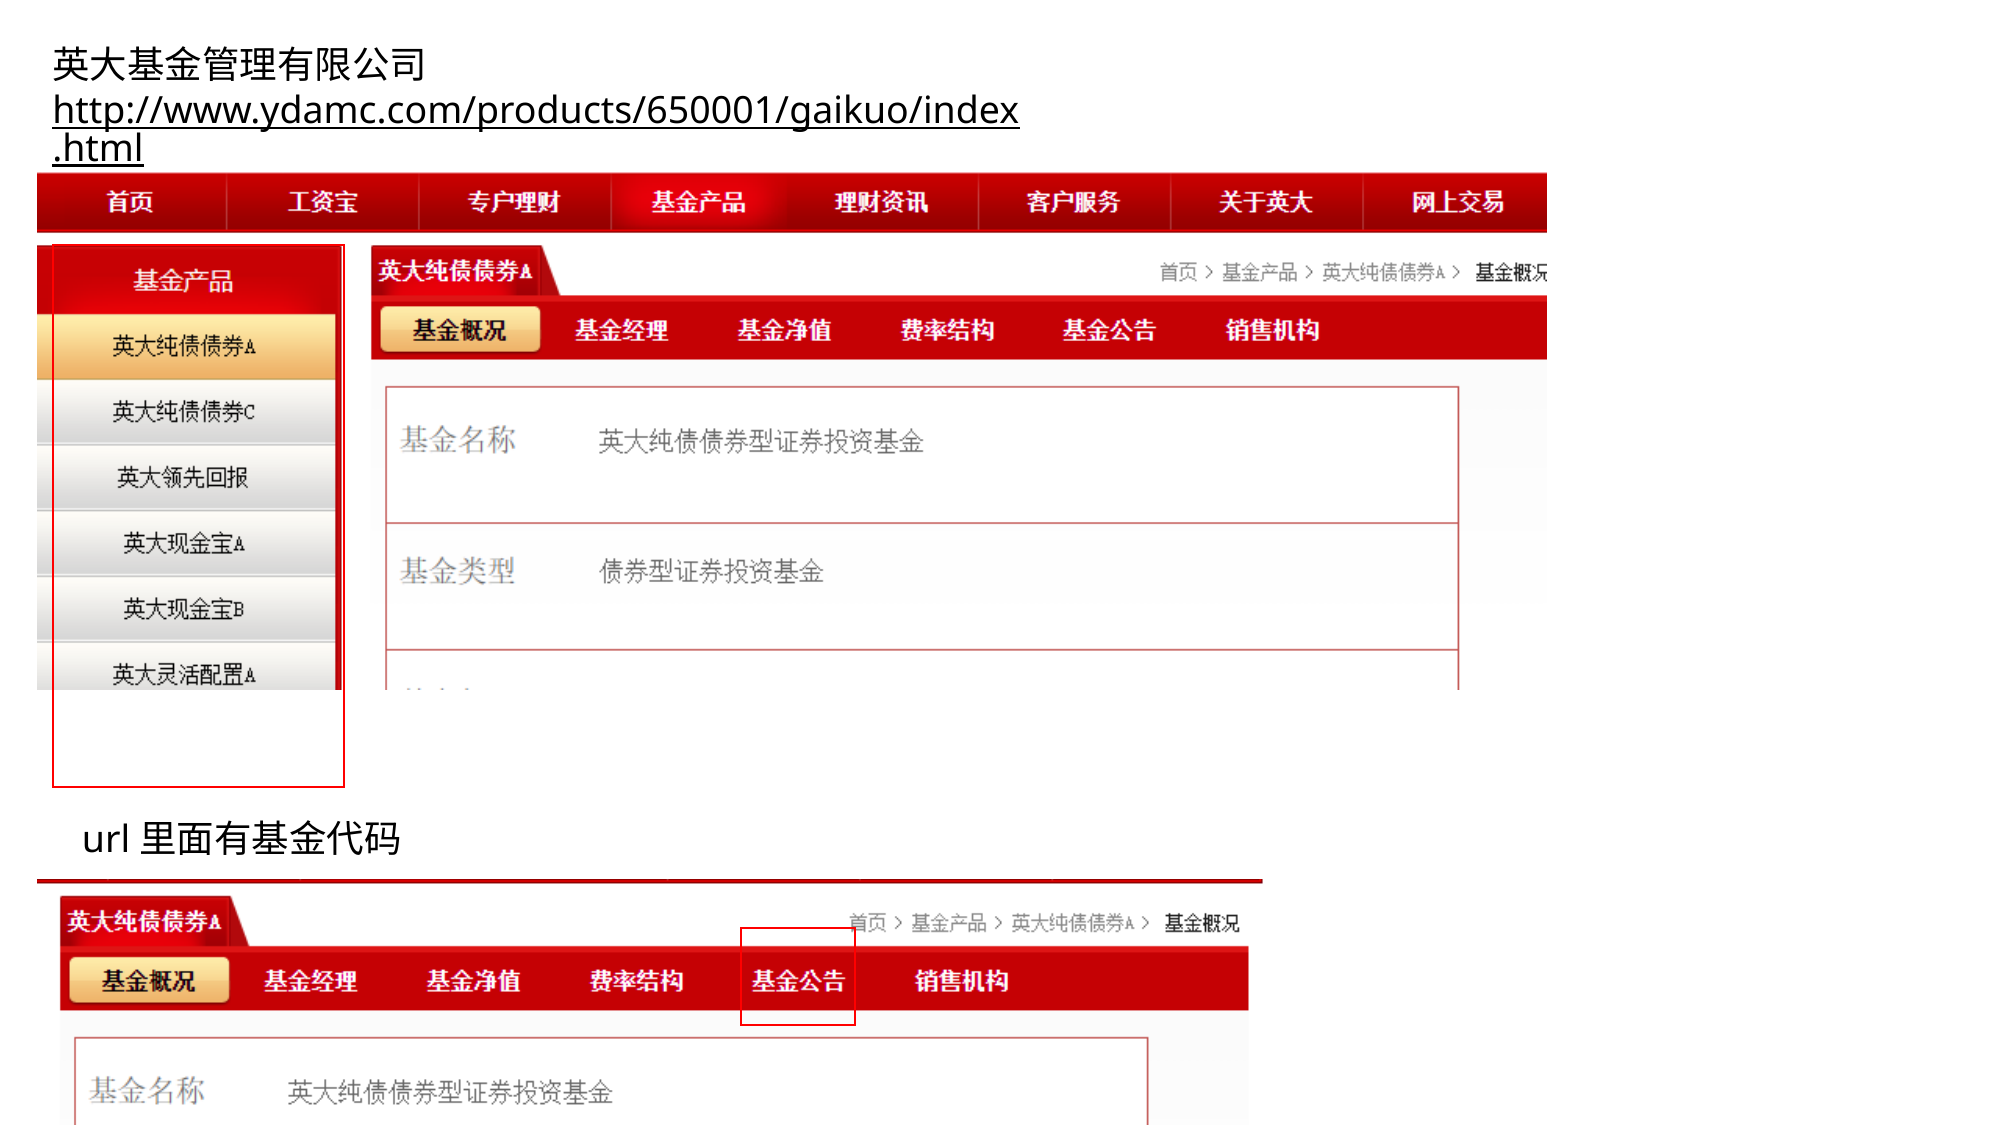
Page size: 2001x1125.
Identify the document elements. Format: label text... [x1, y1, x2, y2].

text_box [52, 690, 345, 788]
picture [37, 172, 1547, 690]
text_box url里面有基金代码 [67, 807, 505, 868]
picture [37, 879, 1463, 1125]
text_box 英大基金管理有限公司 http://www.ydamc.com/products/650001/gaikuo/index.html，需要基金产品下所有 [37, 33, 1038, 172]
